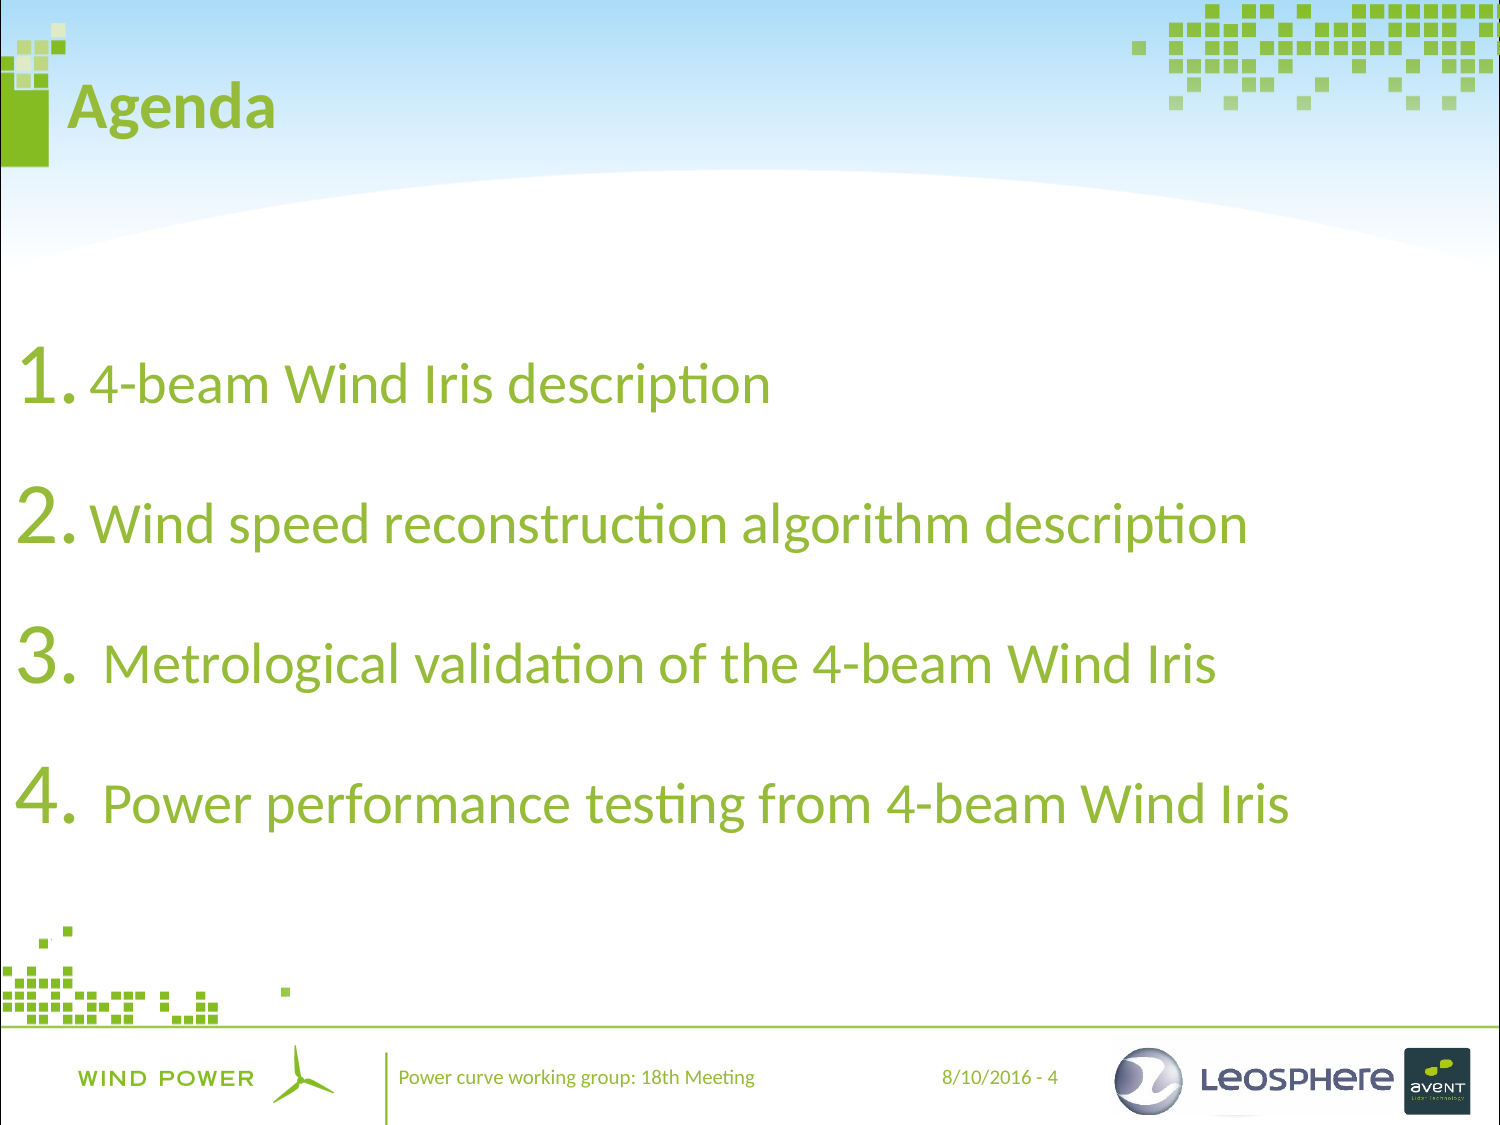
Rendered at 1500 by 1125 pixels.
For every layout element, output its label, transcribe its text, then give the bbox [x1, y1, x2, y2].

text_box 4-beam Wind Iris description Wind speed reconstruction algorithm description Metrological validation of the 4-beam Wind Iris Power performance testing from 4-beam Wind Iris [0, 338, 1483, 843]
title Agenda [53, 54, 1081, 161]
picture [0, 0, 1500, 1125]
